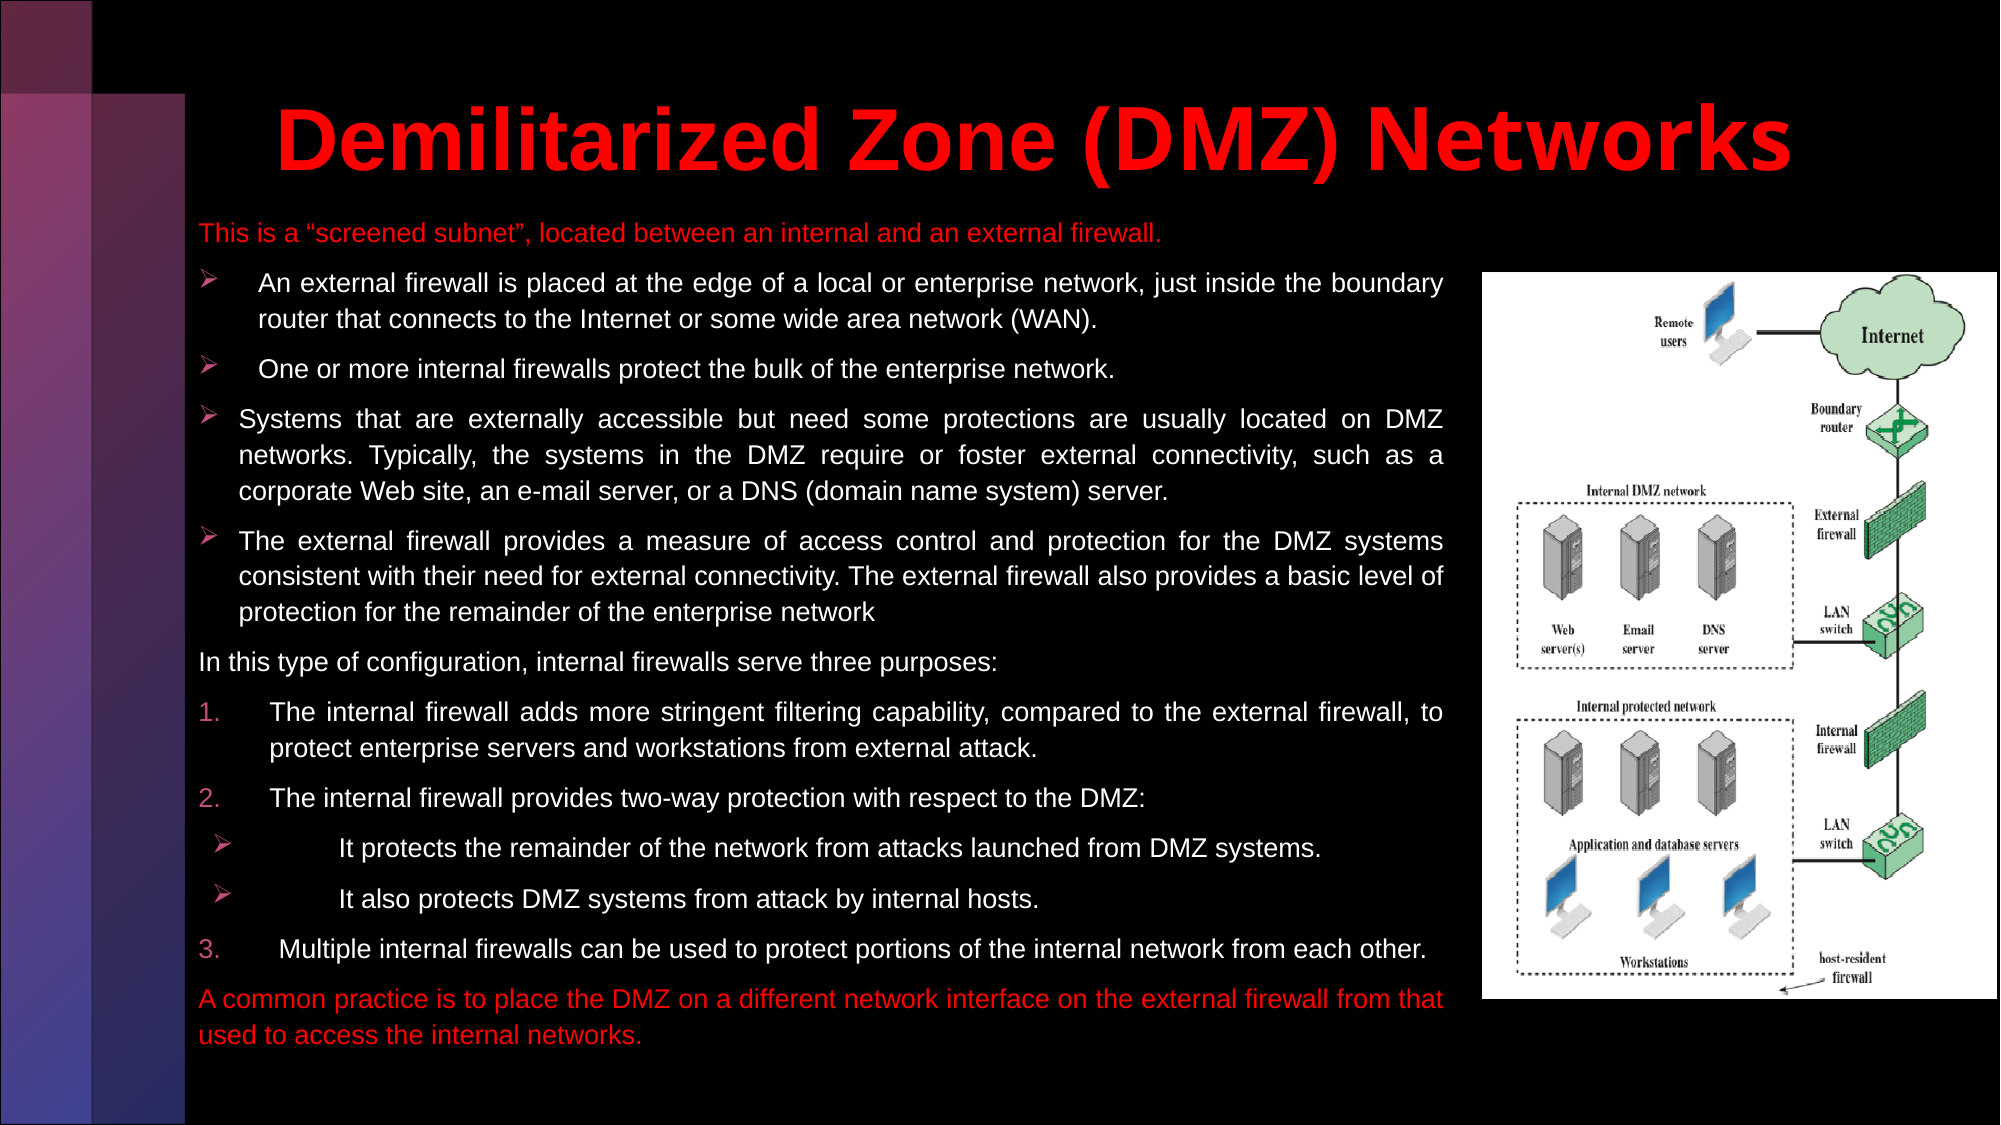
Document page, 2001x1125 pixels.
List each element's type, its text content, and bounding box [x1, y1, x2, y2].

picture [1482, 272, 1997, 999]
title Demilitarized Zone (DMZ) Networks [260, 74, 1817, 329]
list This is a “screened subnet”, located between an internal and an external firewall. An external firewall is placed at the edge of a local or enterprise network, just inside the boundary router that connects to the Internet or some wide area network (WAN). One or more internal firewalls protect the bulk of the enterprise network. Systems that are externally accessible but need some protections are usually located on DMZ networks. Typically, the systems in the DMZ require or foster external connectivity, such as a corporate Web site, an e-mail server, or a DNS (domain name system) server. The external firewall provides a measure of access control and protection for the DMZ systems consistent with their need for external connectivity. The external firewall also provides a basic level of protection for the remainder of the enterprise network In this type of configuration, internal firewalls serve three purposes: The internal firewall adds more stringent filtering capability, compared to the external firewall, to protect enterprise servers and workstations from external attack. The internal firewall provides two-way protection with respect to the DMZ: It protects the remainder of the network from attacks launched from DMZ systems. It also protects DMZ systems from attack by internal hosts. Multiple internal firewalls can be used to protect portions of the internal network from each other. A common practice is to place the DMZ on a different network interface on the external firewall from that used to access the internal networks. [183, 204, 1458, 1083]
